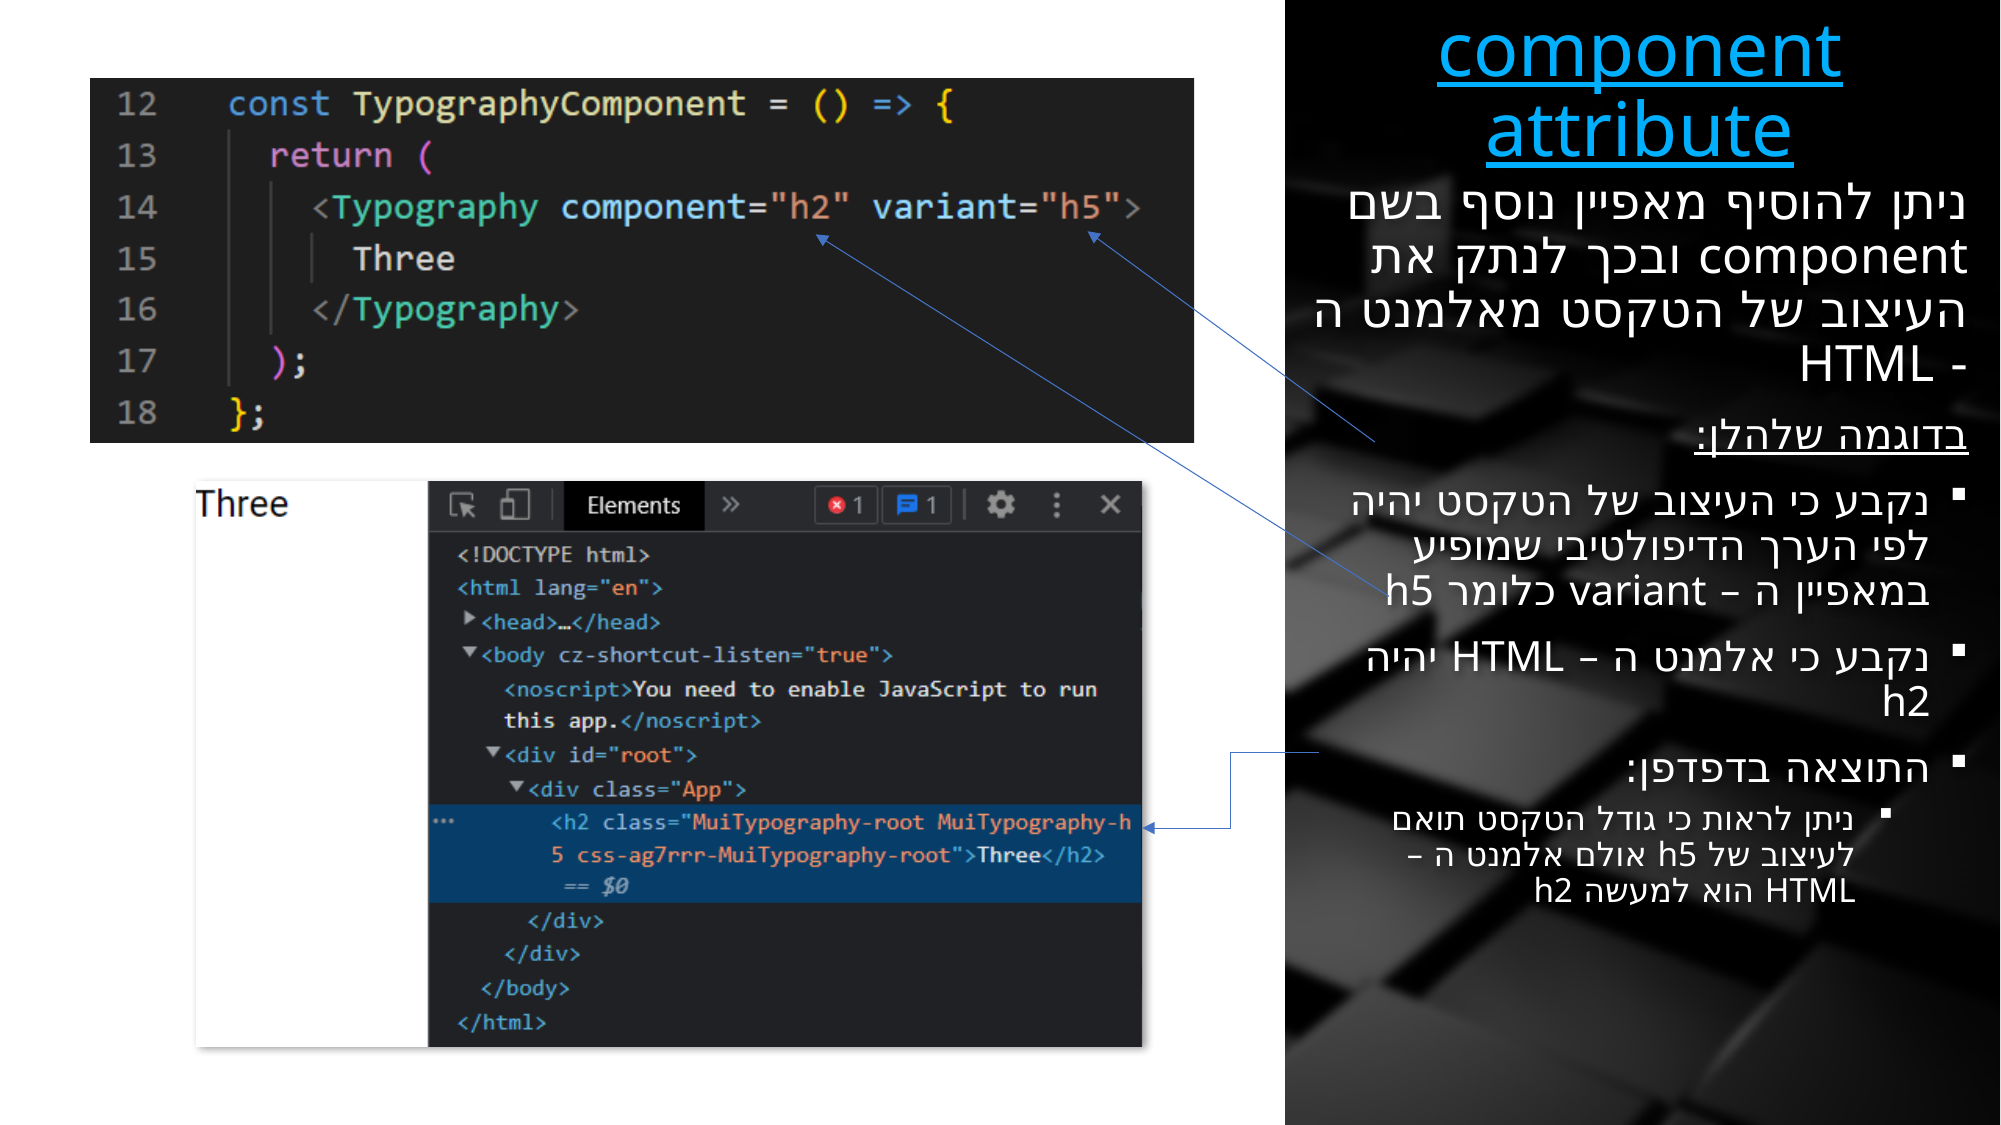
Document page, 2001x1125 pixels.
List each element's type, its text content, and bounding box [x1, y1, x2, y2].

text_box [815, 234, 1389, 597]
text_box [0, 0, 1285, 1125]
picture [1285, 0, 2001, 1125]
picture [196, 481, 1143, 1047]
picture [1285, 597, 1296, 752]
picture [90, 77, 1195, 443]
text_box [1142, 752, 1319, 829]
title component attribute [1296, 15, 1984, 169]
list ניתן להוסיף מאפיין נוסף בשם component ובכך לנתק את העיצוב של הטקסט מאלמנט ה - HTML בדוגמה שלהלן: נקבע כי העיצוב של הטקסט יהיה לפי הערך הדיפולטיבי שמופיע במאפיין ה – variant כלומר h5 נקבע כי אלמנט ה – HTML יהיה h2 התוצאה בדפדפן: ניתן לראות כי גודל הטקסט תואם לעיצוב של h5 אולם אלמנט ה – HTML הוא למעשה h2 [1296, 169, 1984, 993]
